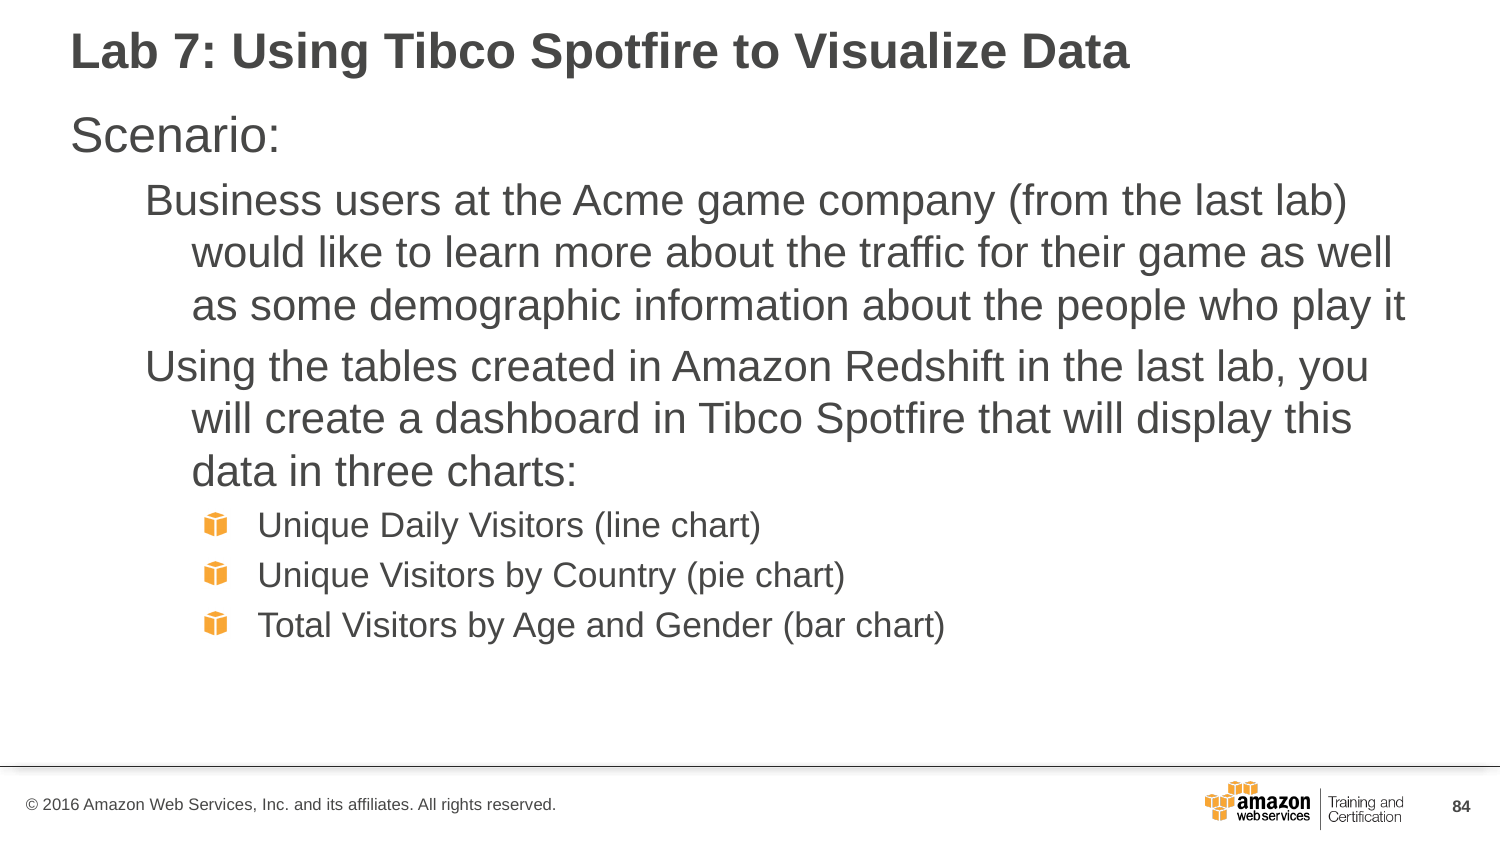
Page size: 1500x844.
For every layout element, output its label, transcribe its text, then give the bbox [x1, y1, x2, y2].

title Lab 7: Using Tibco Spotfire to Visualize Data [55, 11, 1402, 95]
list Scenario: Business users at the Acme game company (from the last lab) would like to learn more about the traffic for their game as well as some demographic information about the people who play it Using the tables created in Amazon Redshift in the last lab, you will create a dashboard in Tibco Spotfire that will display this data in three charts: Unique Daily Visitors (line chart) Unique Visitors by Country (pie chart) Total Visitors by Age and Gender (bar chart) [55, 95, 1424, 764]
picture [201, 557, 231, 589]
picture [201, 607, 231, 639]
picture [1203, 779, 1410, 832]
picture [201, 508, 231, 540]
